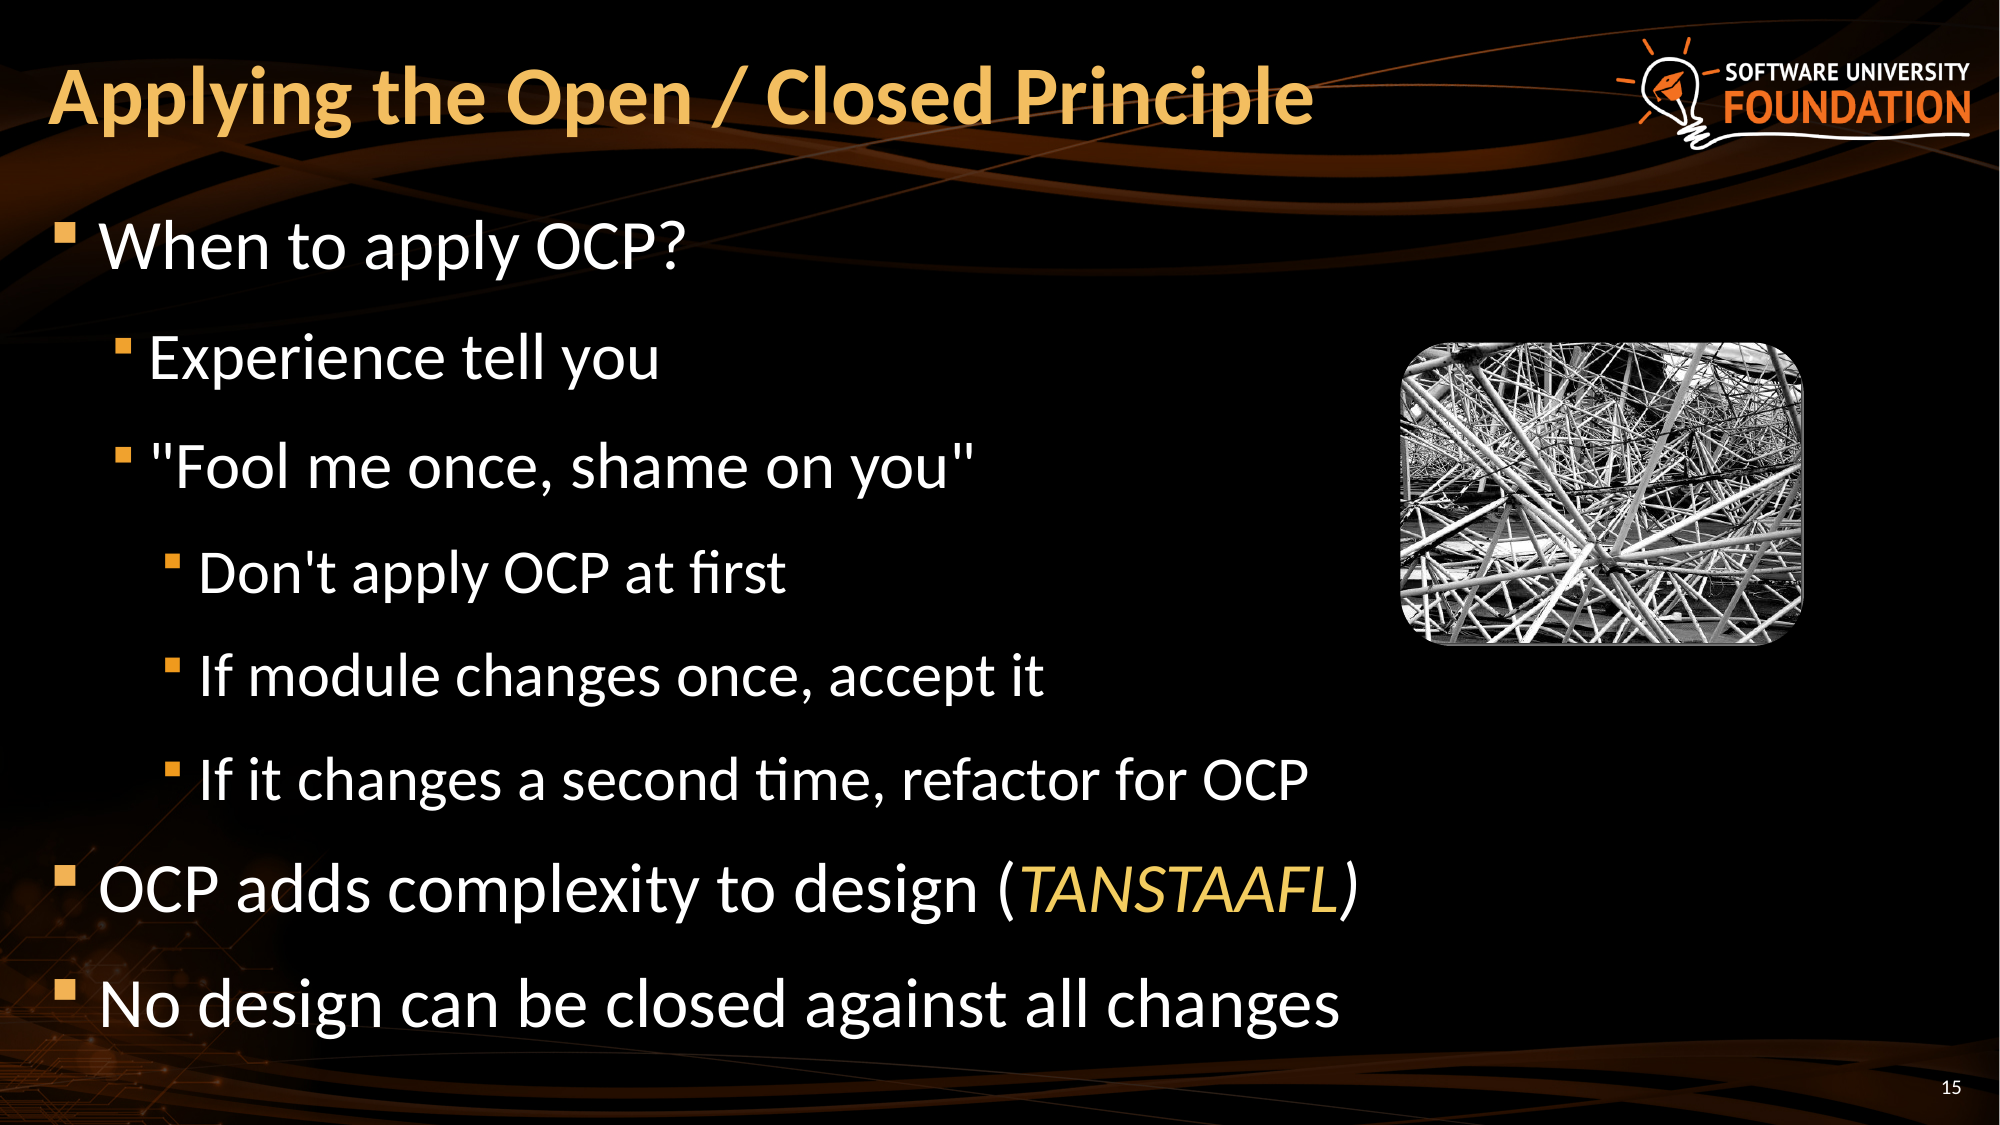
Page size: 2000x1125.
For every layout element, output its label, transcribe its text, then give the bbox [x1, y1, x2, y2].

title Applying the Open / Closed Principle [30, 6, 1602, 189]
list When to apply OCP? Experience tell you "Fool me once, shame on you" Don't apply OCP at first If module changes once, accept it If it changes a second time, refactor for OCP OCP adds complexity to design (TANSTAAFL) No design can be closed against all changes [31, 188, 1968, 1103]
picture [0, 0, 2000, 1125]
